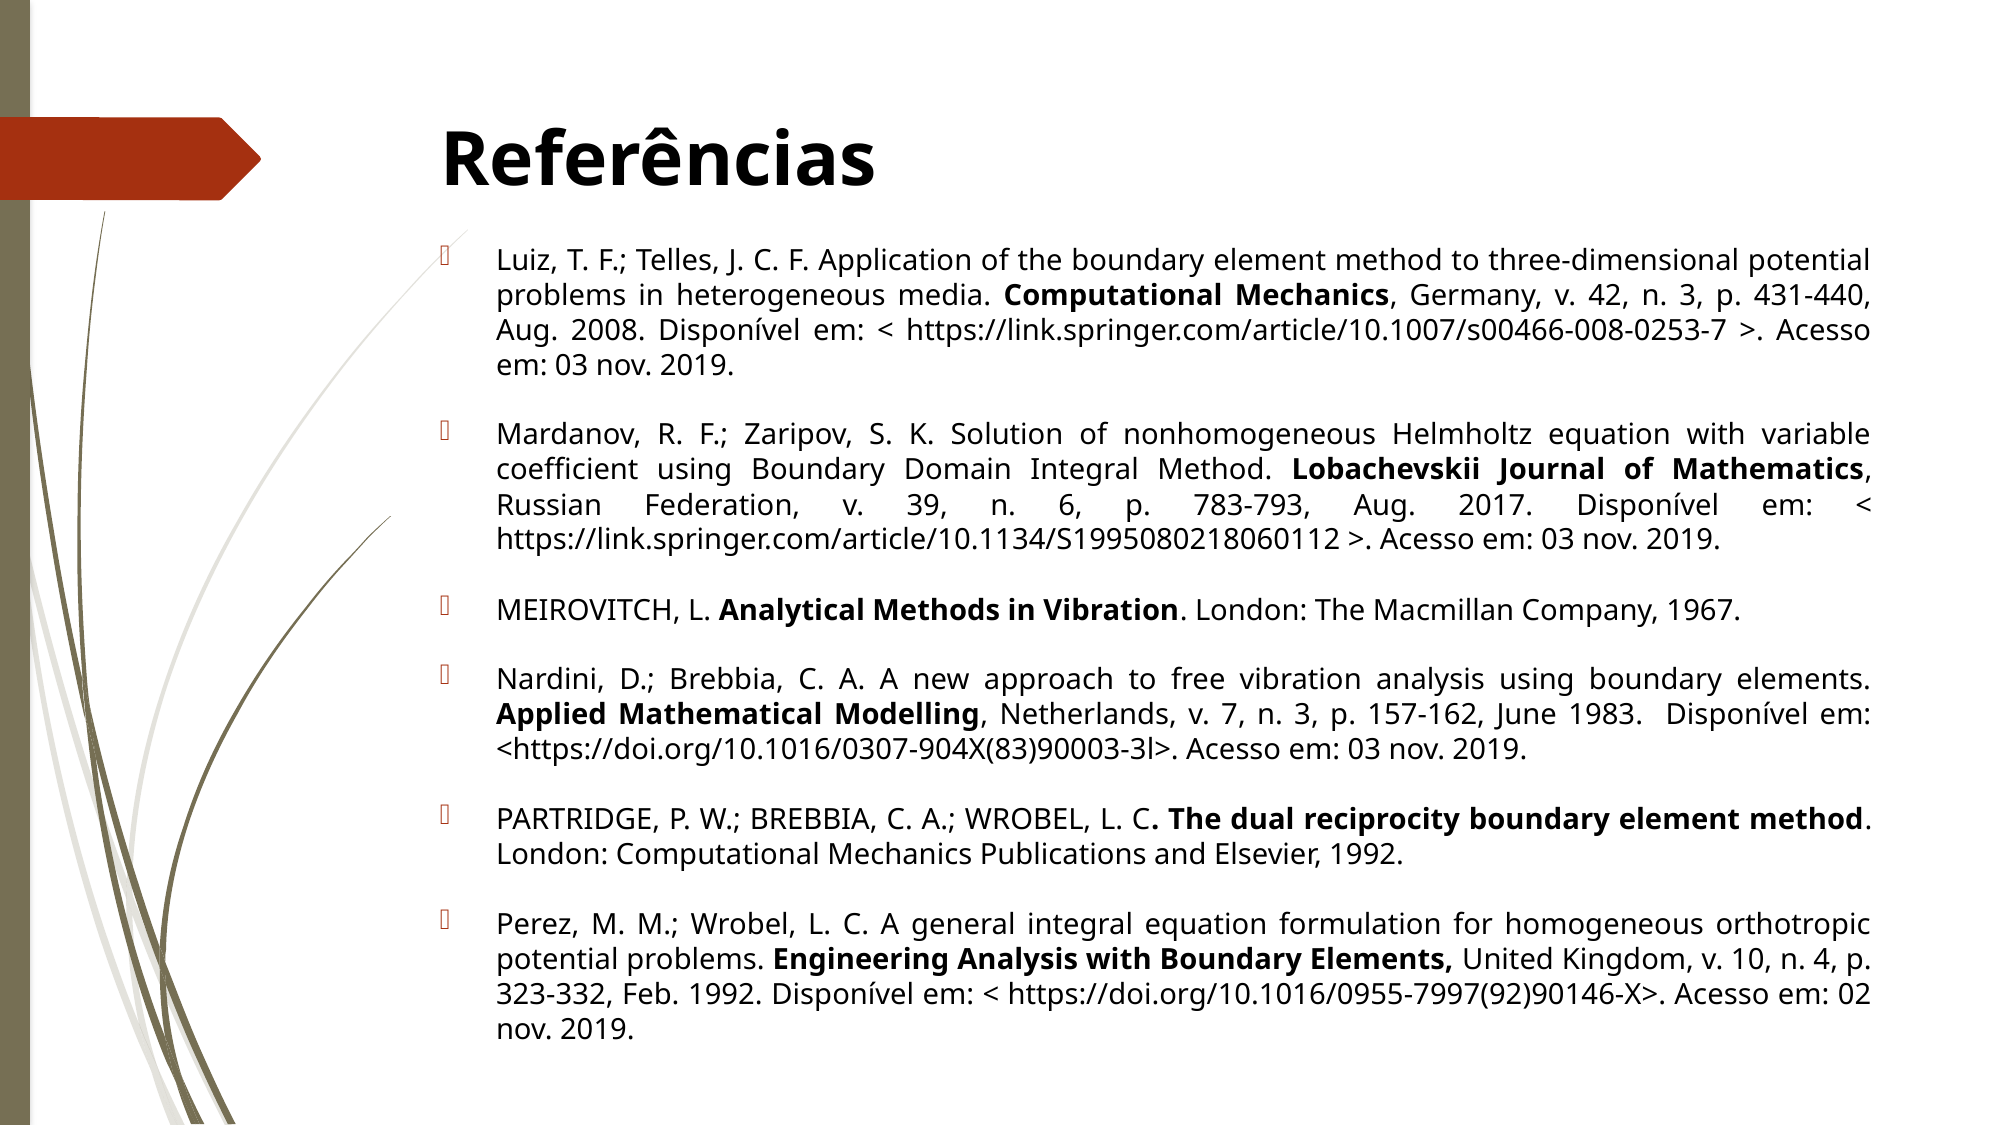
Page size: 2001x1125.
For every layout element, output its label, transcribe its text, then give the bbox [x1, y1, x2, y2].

title Referências [425, 102, 1888, 233]
list Luiz, T. F.; Telles, J. C. F. Application of the boundary element method to three-dimensional potential problems in heterogeneous media. Computational Mechanics, Germany, v. 42, n. 3, p. 431-440, Aug. 2008. Disponível em: < https://link.springer.com/article/10.1007/s00466-008-0253-7 >. Acesso em: 03 nov. 2019. Mardanov, R. F.; Zaripov, S. K. Solution of nonhomogeneous Helmholtz equation with variable coefficient using Boundary Domain Integral Method. Lobachevskii Journal of Mathematics, Russian Federation, v. 39, n. 6, p. 783-793, Aug. 2017. Disponível em: < https://link.springer.com/article/10.1134/S1995080218060112 >. Acesso em: 03 nov. 2019. MEIROVITCH, L. Analytical Methods in Vibration. London: The Macmillan Company, 1967. Nardini, D.; Brebbia, C. A. A new approach to free vibration analysis using boundary elements. Applied Mathematical Modelling, Netherlands, v. 7, n. 3, p. 157-162, June 1983. Disponível em: <https://doi.org/10.1016/0307-904X(83)90003-3l>. Acesso em: 03 nov. 2019. PARTRIDGE, P. W.; BREBBIA, C. A.; WROBEL, L. C. The dual reciprocity boundary element method. London: Computational Mechanics Publications and Elsevier, 1992. Perez, M. M.; Wrobel, L. C. A general integral equation formulation for homogeneous orthotropic potential problems. Engineering Analysis with Boundary Elements, United Kingdom, v. 10, n. 4, p. 323-332, Feb. 1992. Disponível em: < https://doi.org/10.1016/0955-7997(92)90146-X>. Acesso em: 02 nov. 2019. [424, 233, 1888, 1097]
